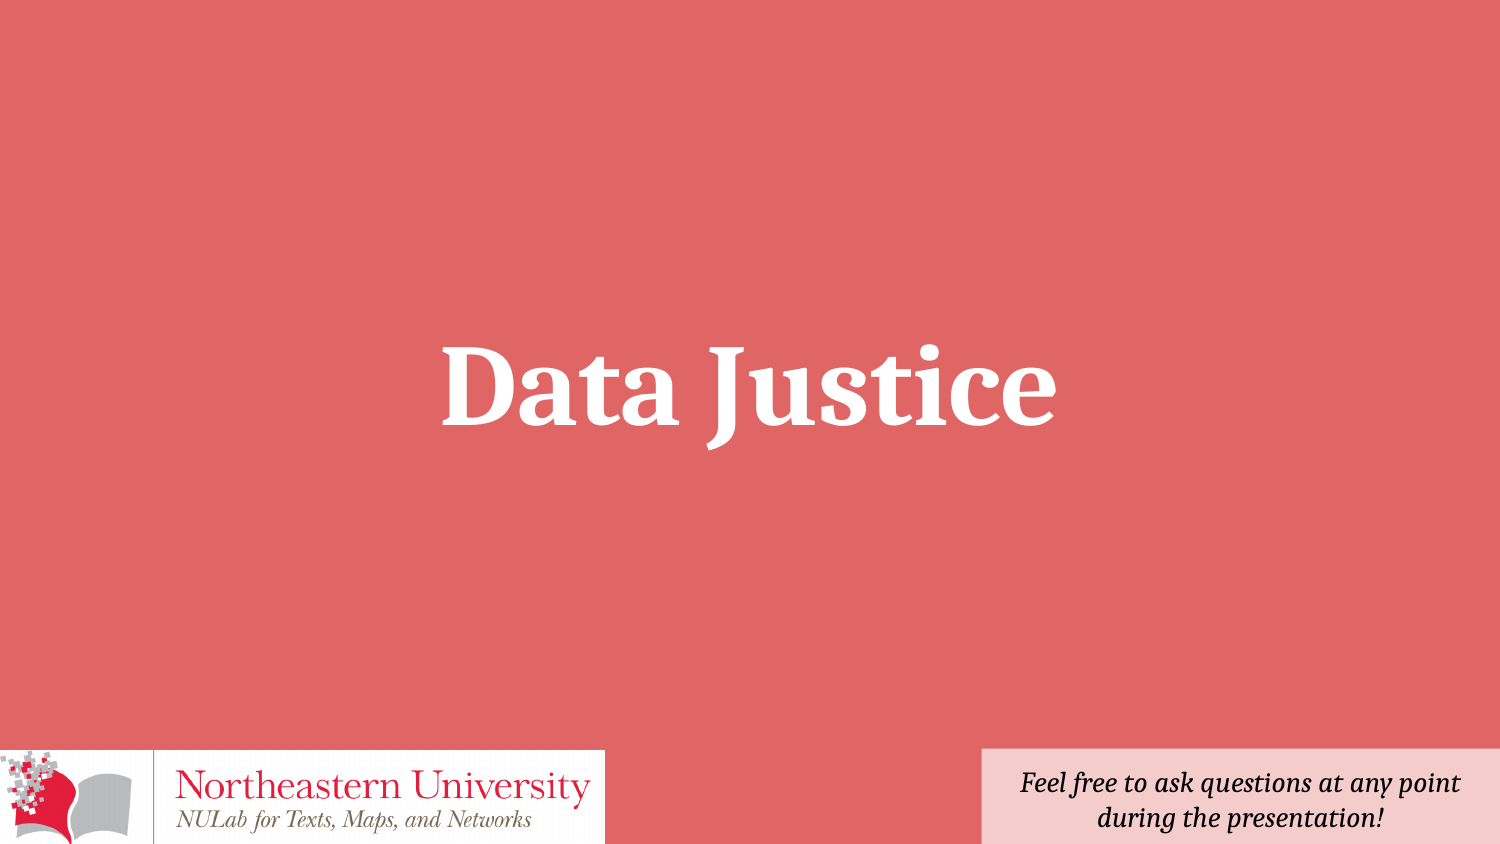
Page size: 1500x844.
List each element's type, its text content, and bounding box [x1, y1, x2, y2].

picture [0, 750, 605, 844]
title Data Justice [176, 43, 1324, 715]
